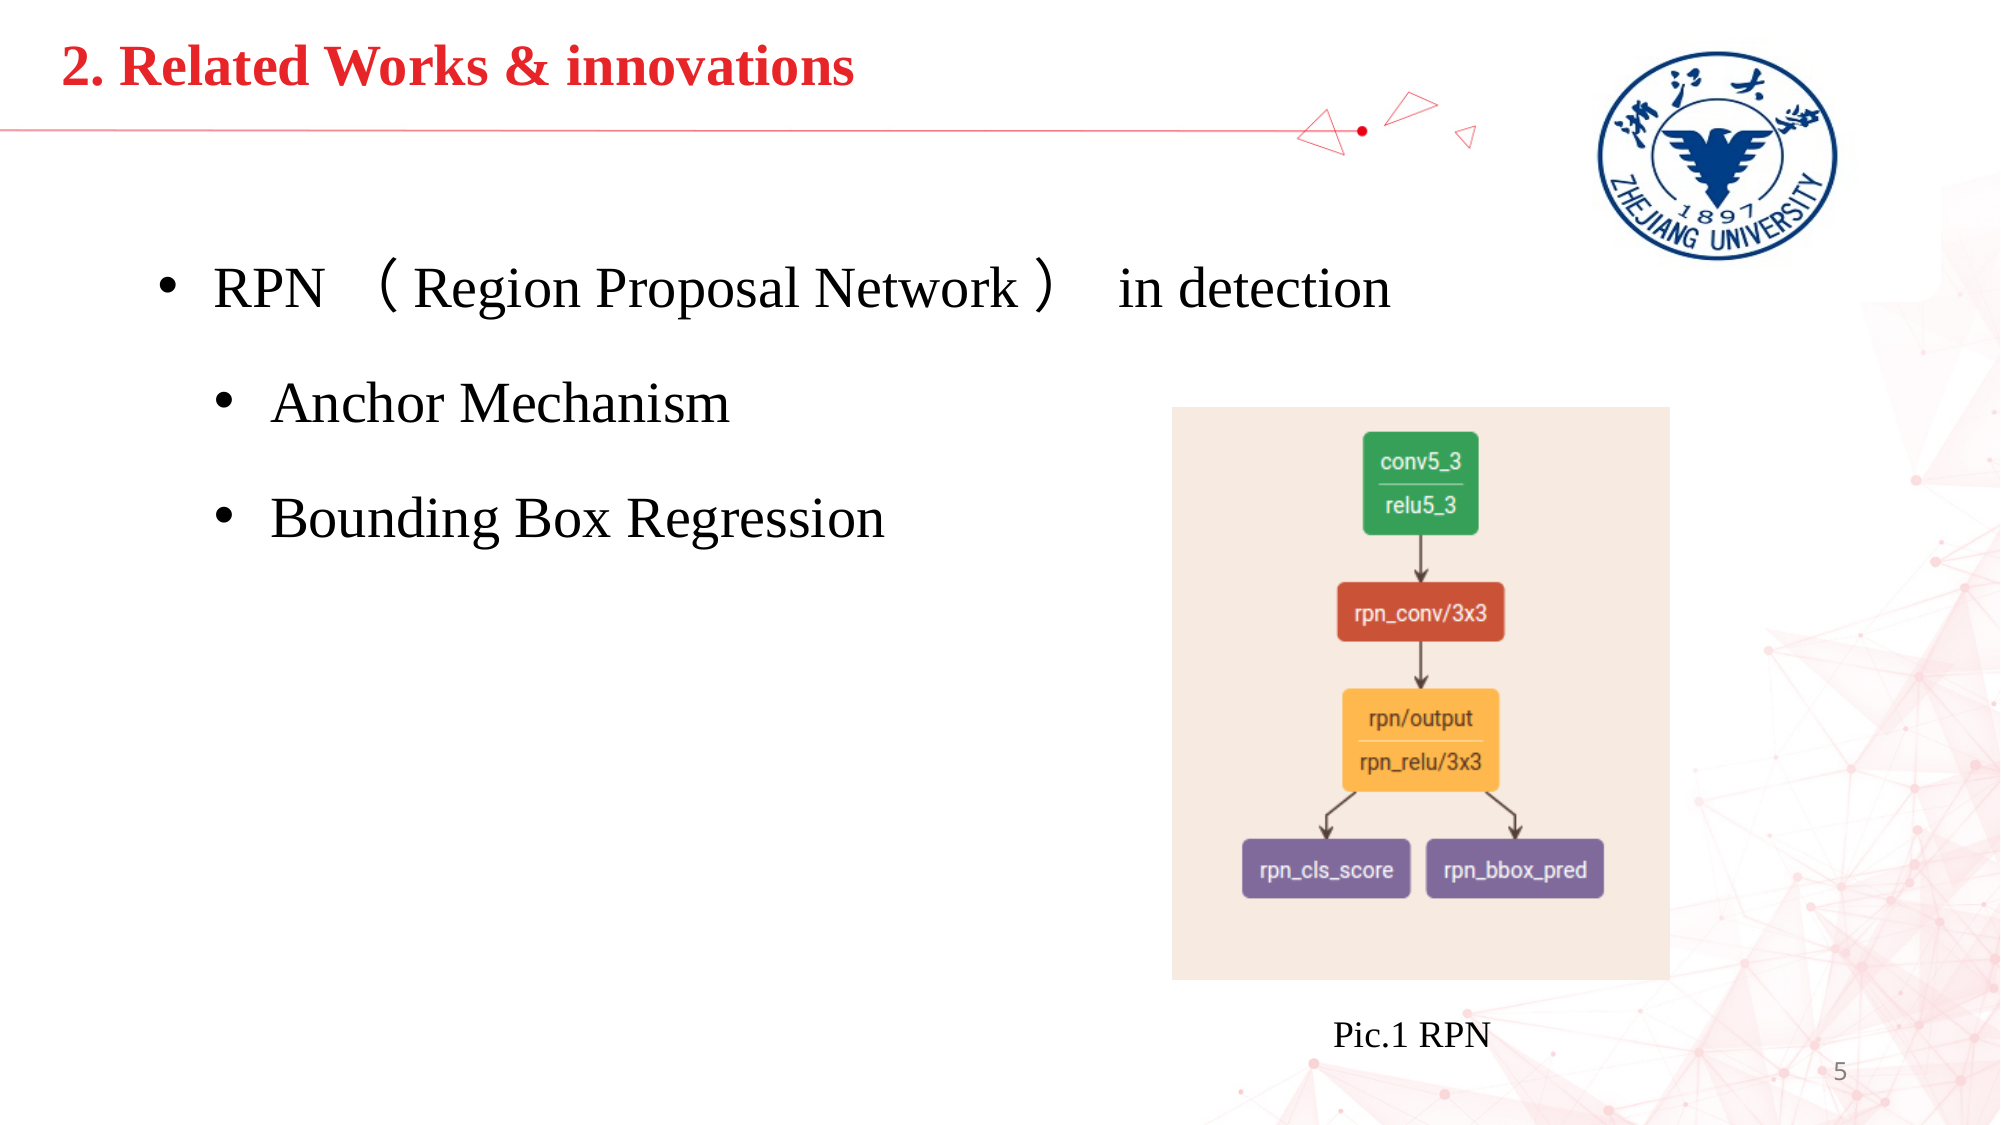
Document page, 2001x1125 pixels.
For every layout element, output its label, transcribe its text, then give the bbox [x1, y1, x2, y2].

text_box Pic.1 RPN [1318, 1002, 1524, 1062]
slide_number 5 [1412, 1042, 1863, 1103]
picture [0, 0, 2001, 1125]
title 2. Related Works & innovations [46, 23, 1413, 110]
text_box RPN（Region Proposal Network） in detection Anchor Mechanism Bounding Box Regression [142, 199, 1670, 565]
